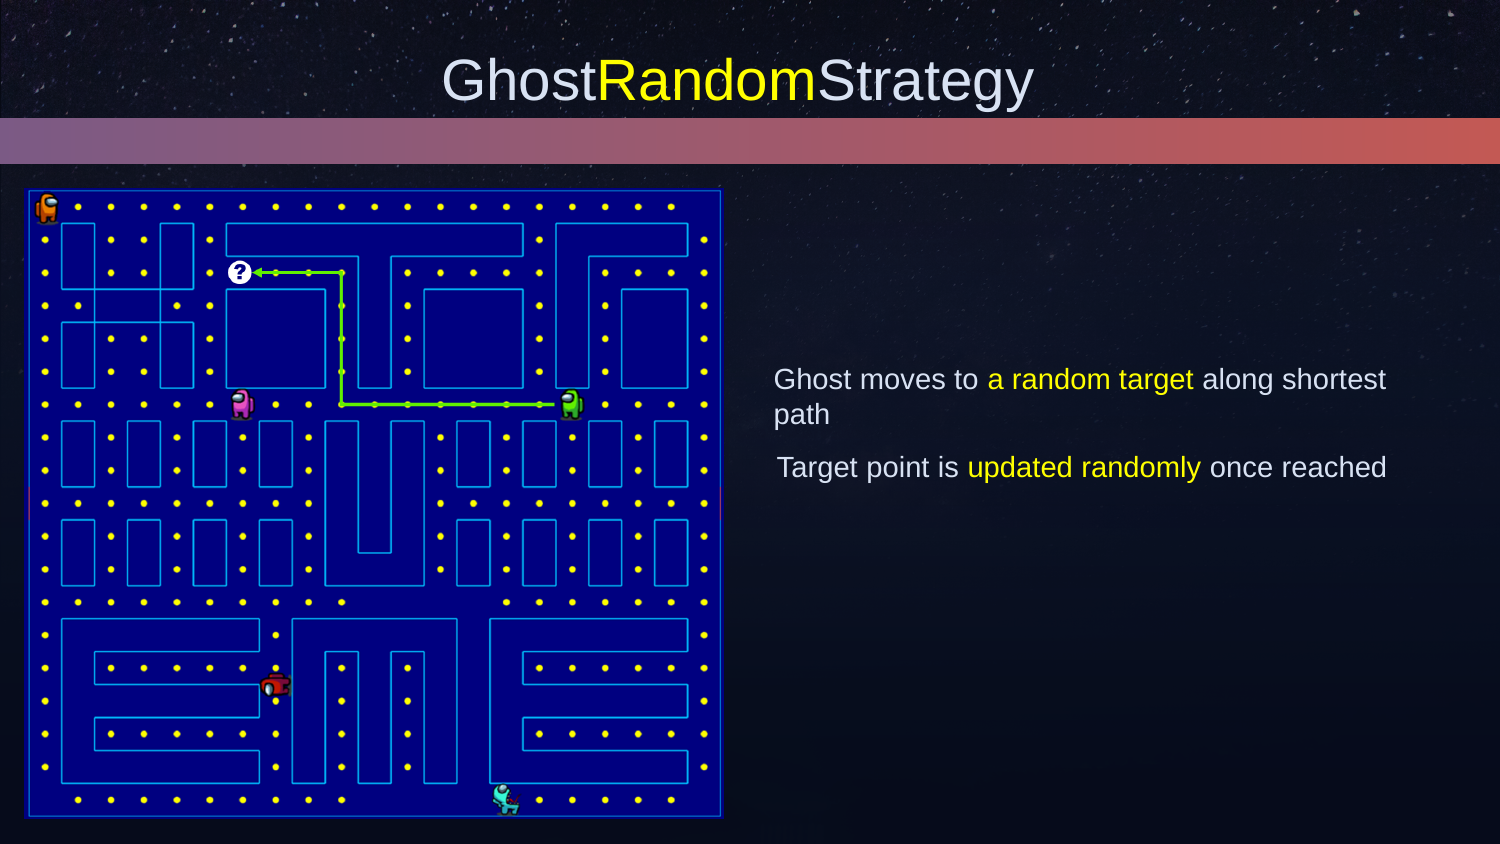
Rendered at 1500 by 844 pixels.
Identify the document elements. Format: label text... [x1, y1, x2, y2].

text_box [0, 118, 1500, 164]
picture [0, 164, 1500, 844]
text_box GhostRandomStrategy [429, 36, 1071, 118]
text_box Ghost moves to a random target along shortest path [758, 352, 1467, 438]
picture [0, 0, 1500, 118]
text_box Target point is updated randomly once reached [761, 440, 1456, 491]
